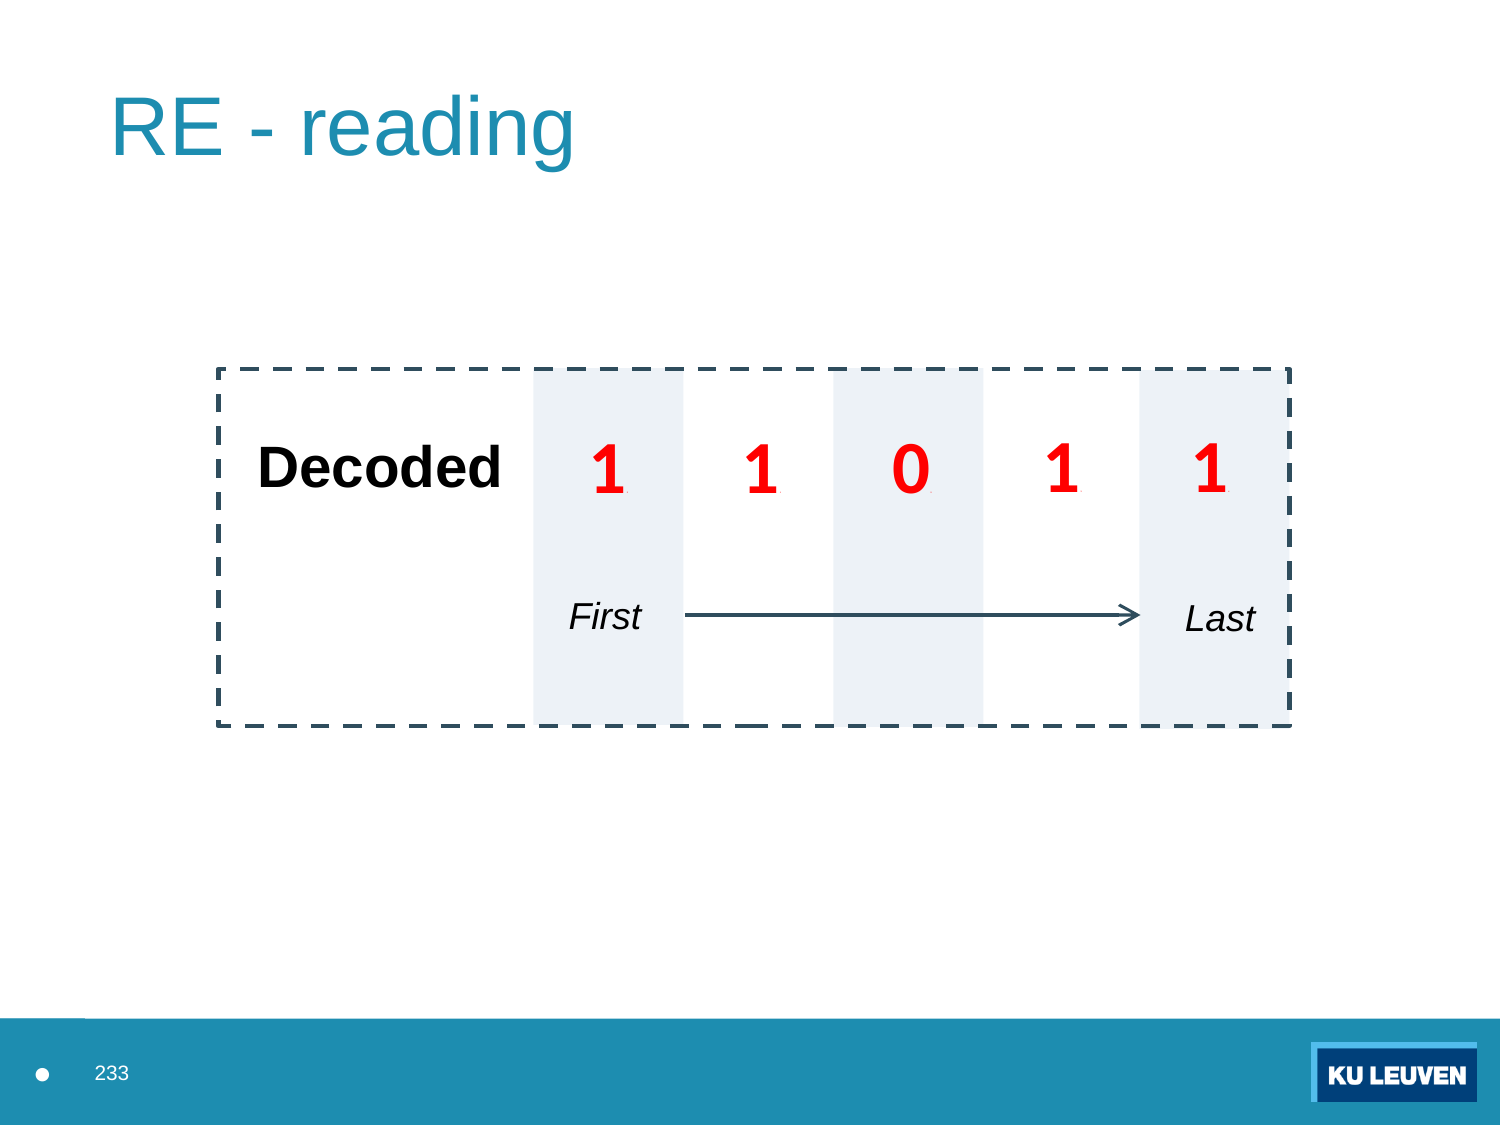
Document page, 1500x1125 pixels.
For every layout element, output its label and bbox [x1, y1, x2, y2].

text_box [218, 367, 1346, 730]
picture [1311, 1042, 1477, 1102]
title [94, 34, 1406, 224]
text_box [0, 1017, 87, 1125]
slide_number [94, 1018, 201, 1125]
